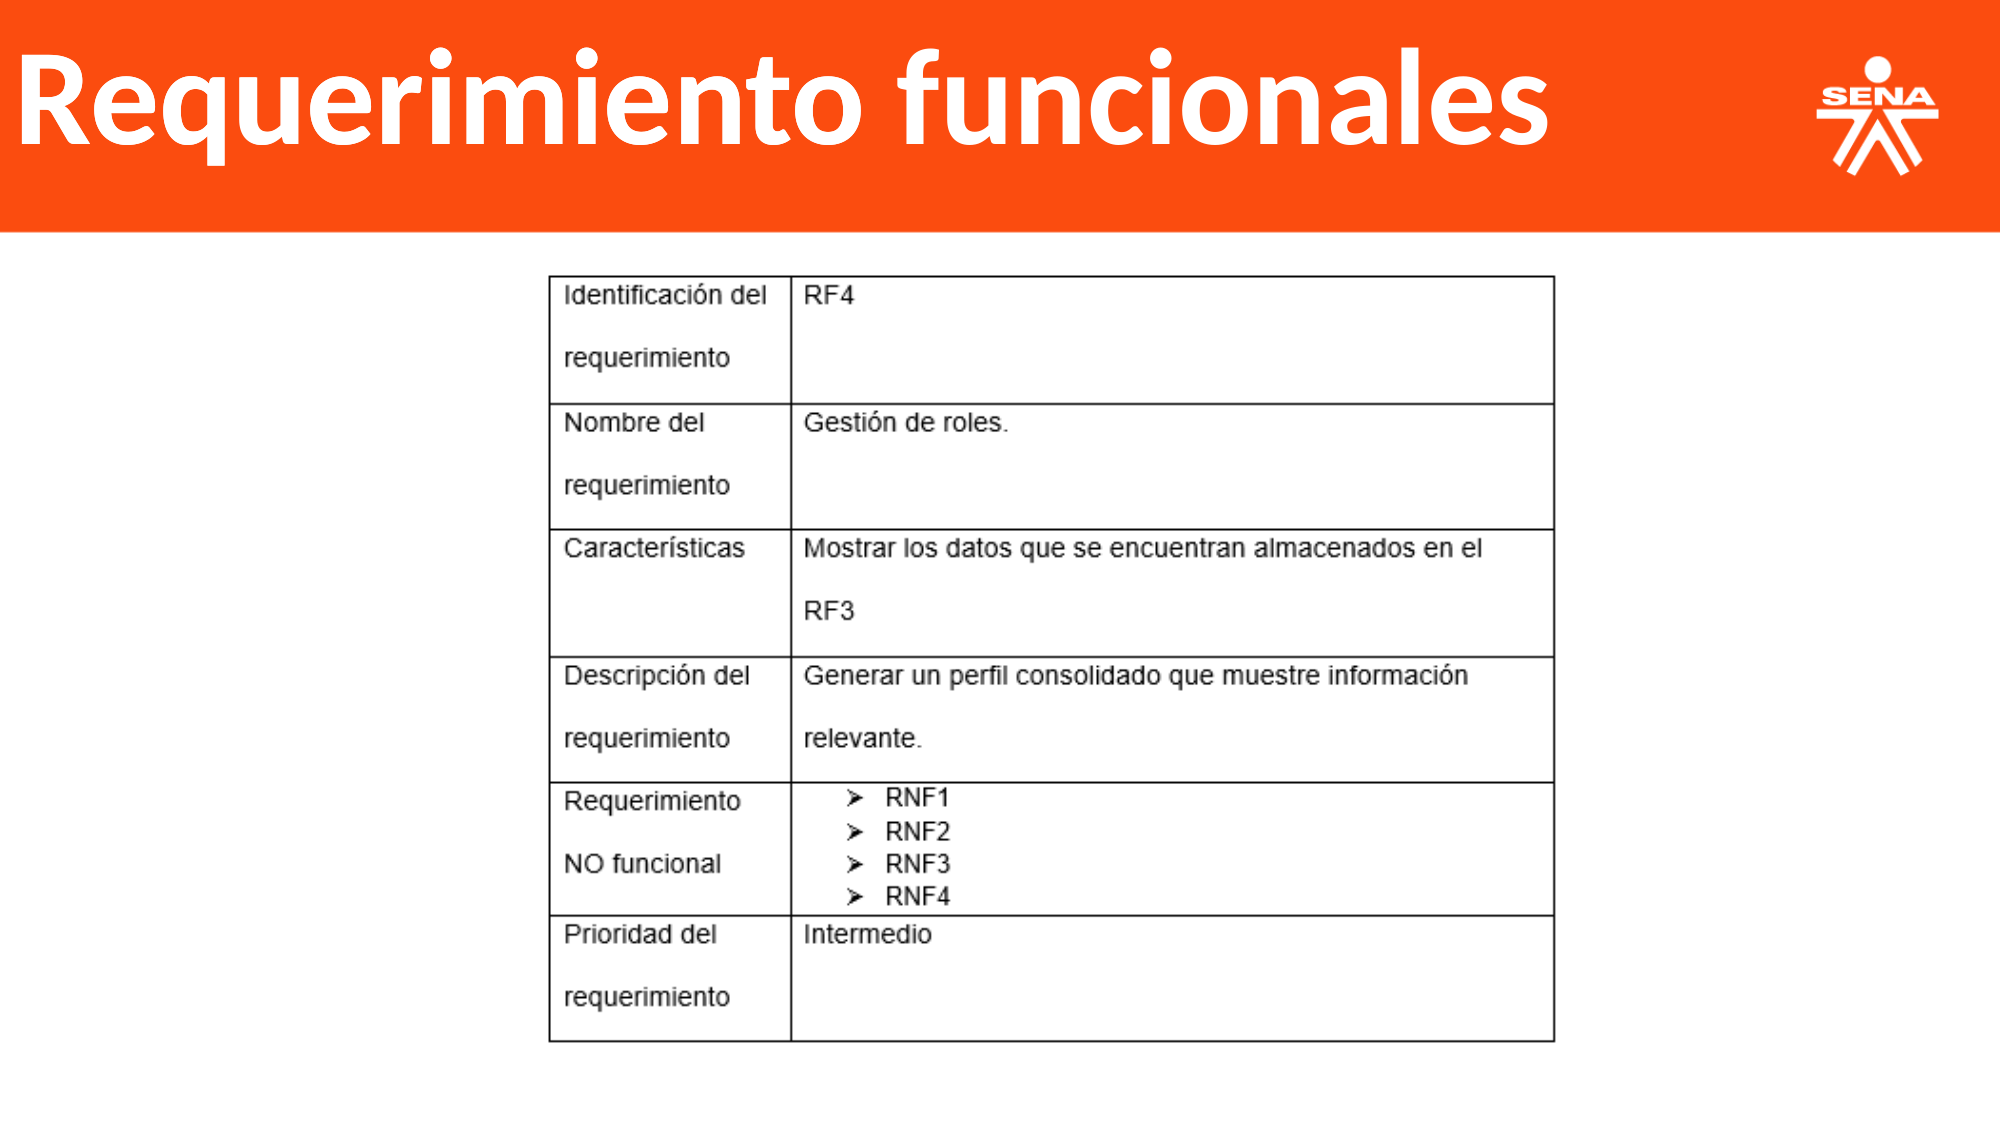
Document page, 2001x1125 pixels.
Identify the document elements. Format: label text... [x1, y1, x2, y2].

picture [0, 0, 2000, 1125]
text_box Requerimiento funcionales [0, 0, 1609, 180]
